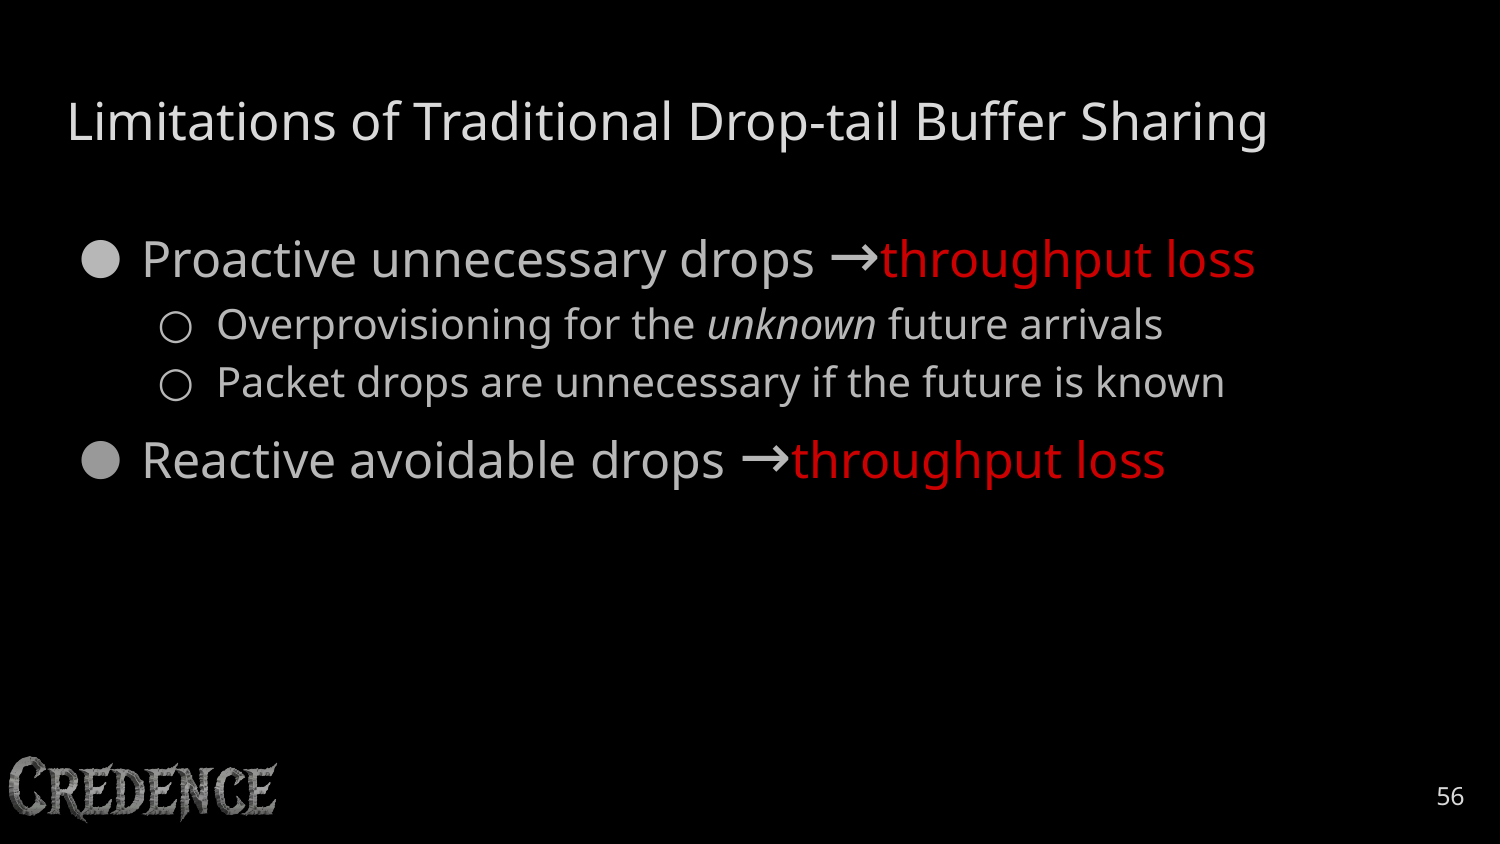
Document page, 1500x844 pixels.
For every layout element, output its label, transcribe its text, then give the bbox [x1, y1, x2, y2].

picture [0, 732, 284, 844]
title Limitations of Traditional Drop-tail Buffer Sharing [51, 72, 1449, 167]
list Proactive unnecessary drops →throughput loss Overprovisioning for the unknown future arrivals Packet drops are unnecessary if the future is known Reactive avoidable drops →throughput loss [51, 189, 1449, 750]
slide_number ‹#› [1389, 764, 1480, 830]
